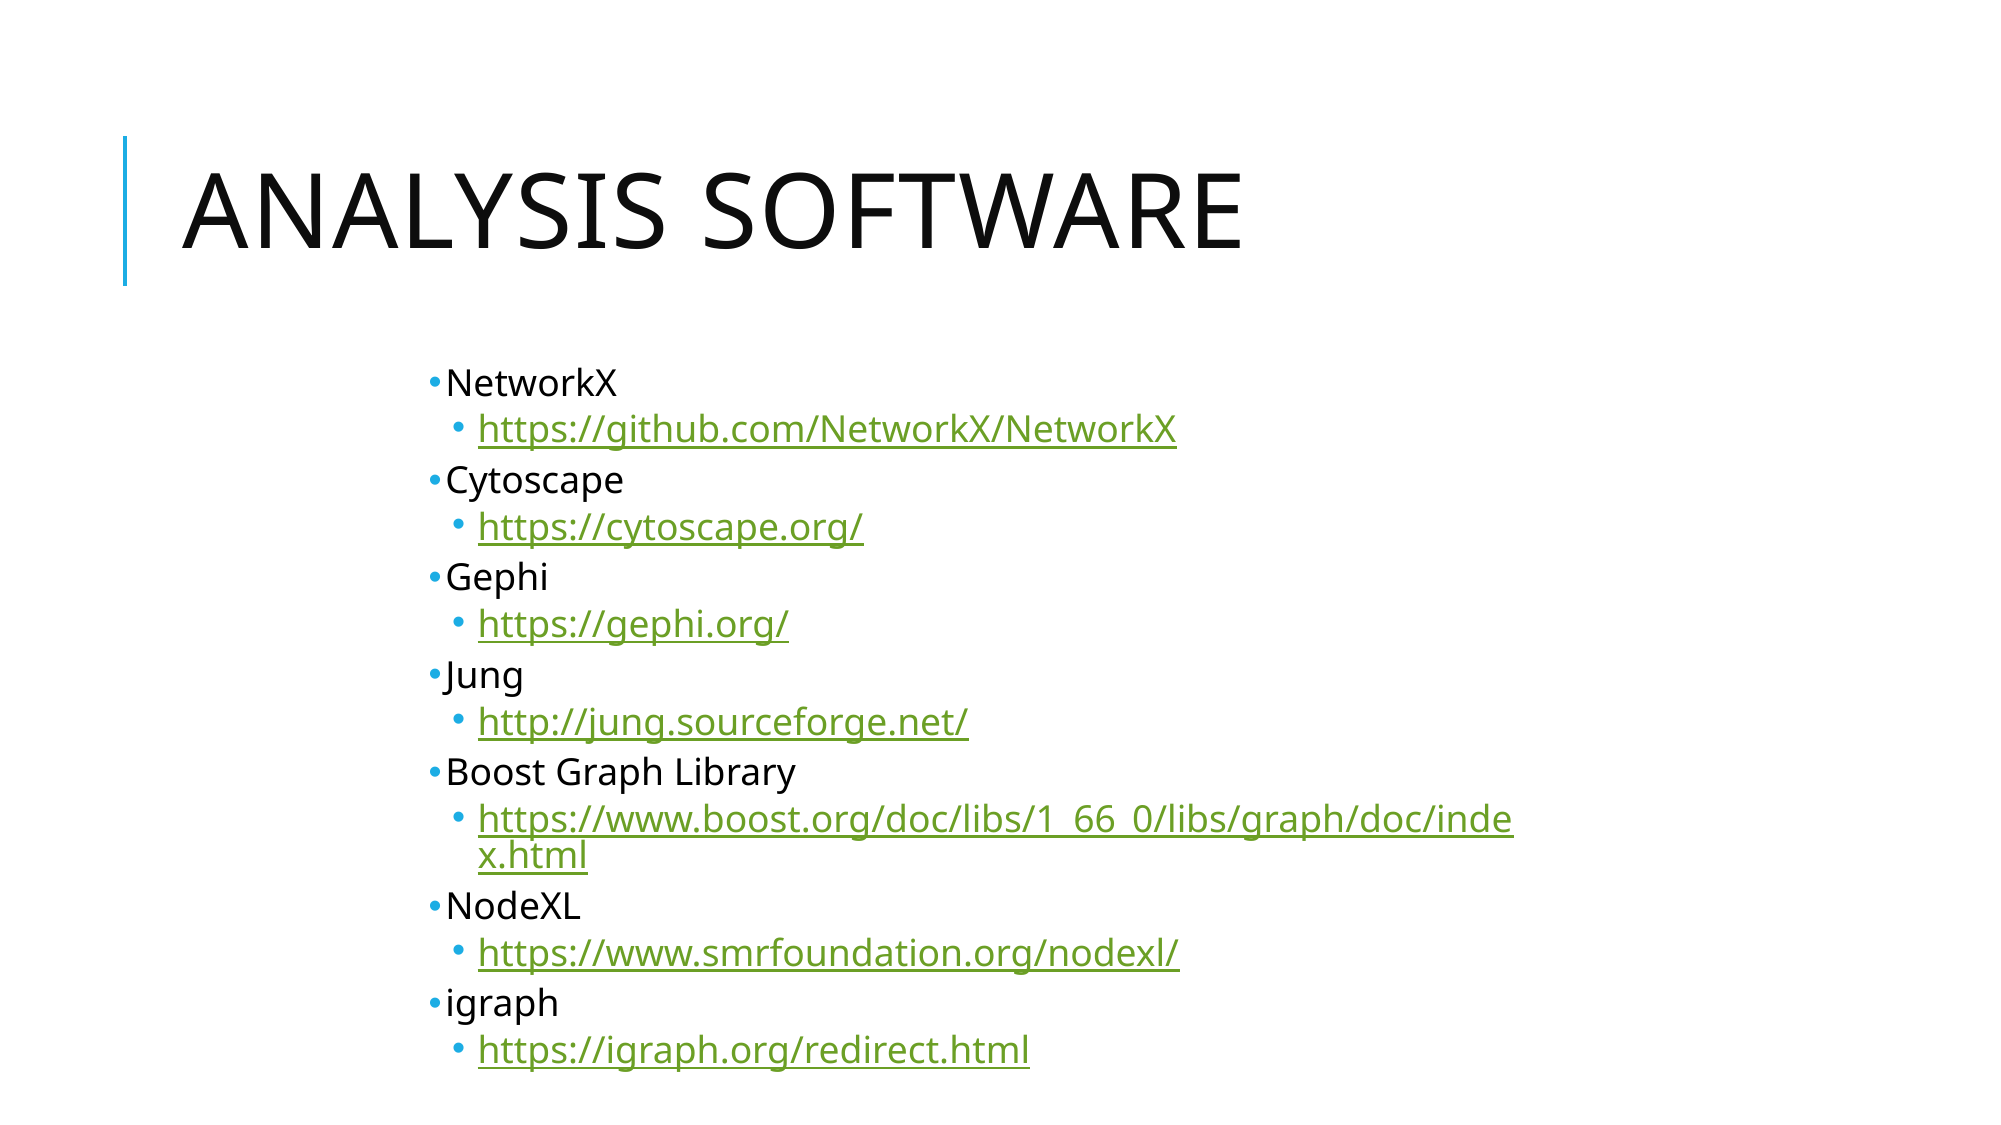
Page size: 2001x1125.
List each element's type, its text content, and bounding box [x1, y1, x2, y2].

list NetworkX https://github.com/NetworkX/NetworkX Cytoscape https://cytoscape.org/ Gephi https://gephi.org/ Jung http://jung.sourceforge.net/ Boost Graph Library https://www.boost.org/doc/libs/1_66_0/libs/graph/doc/index.html NodeXL https://www.smrfoundation.org/nodexl/ igraph https://igraph.org/redirect.html [421, 356, 1533, 1051]
title ANALYSIS SOFTWARE [168, 96, 1763, 342]
